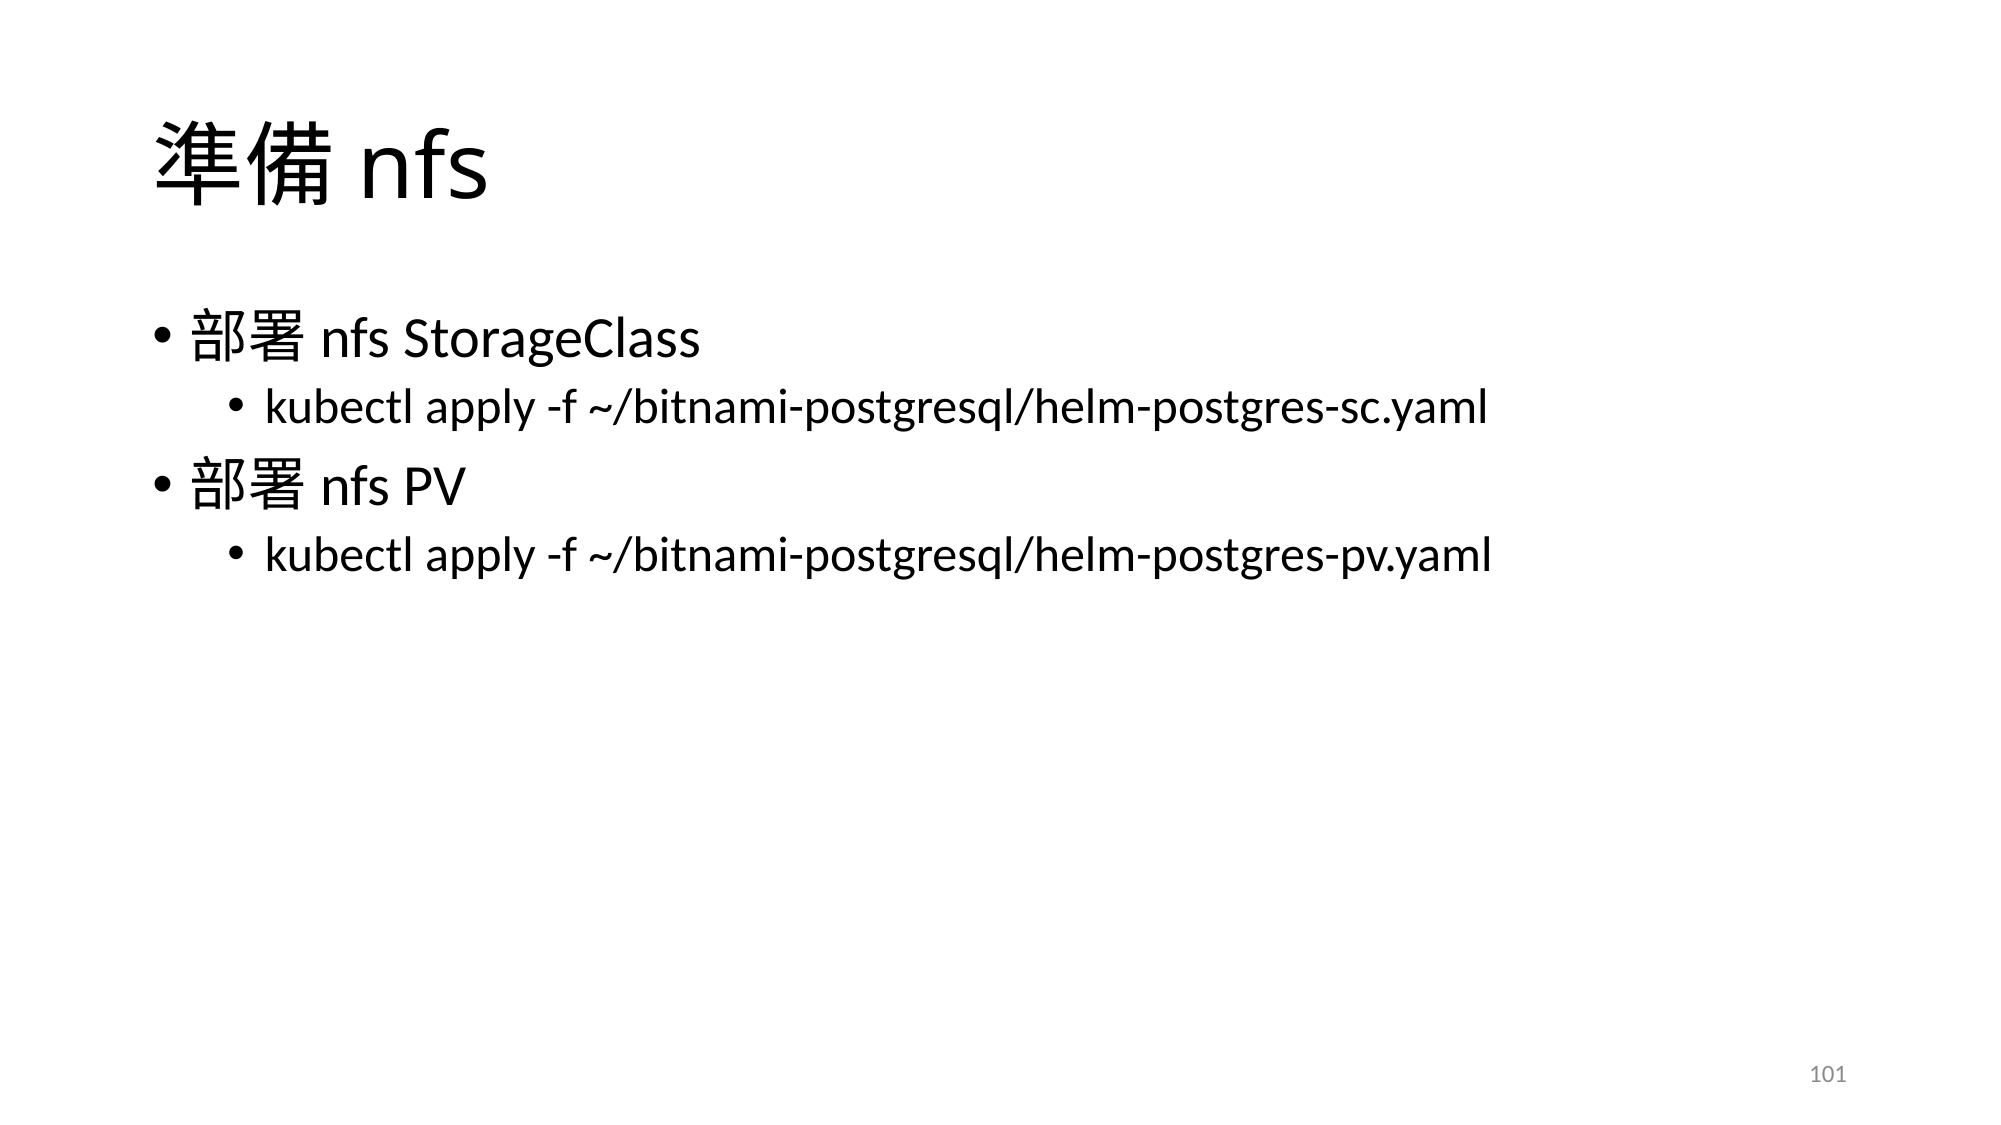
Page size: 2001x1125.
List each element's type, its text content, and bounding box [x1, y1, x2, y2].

slide_number 101 [1412, 1042, 1863, 1103]
title 準備nfs [137, 59, 1863, 278]
list 部署nfs StorageClass kubectl apply -f ~/bitnami-postgresql/helm-postgres-sc.yaml 部署nfs PV kubectl apply -f ~/bitnami-postgresql/helm-postgres-pv.yaml [137, 299, 1863, 1014]
